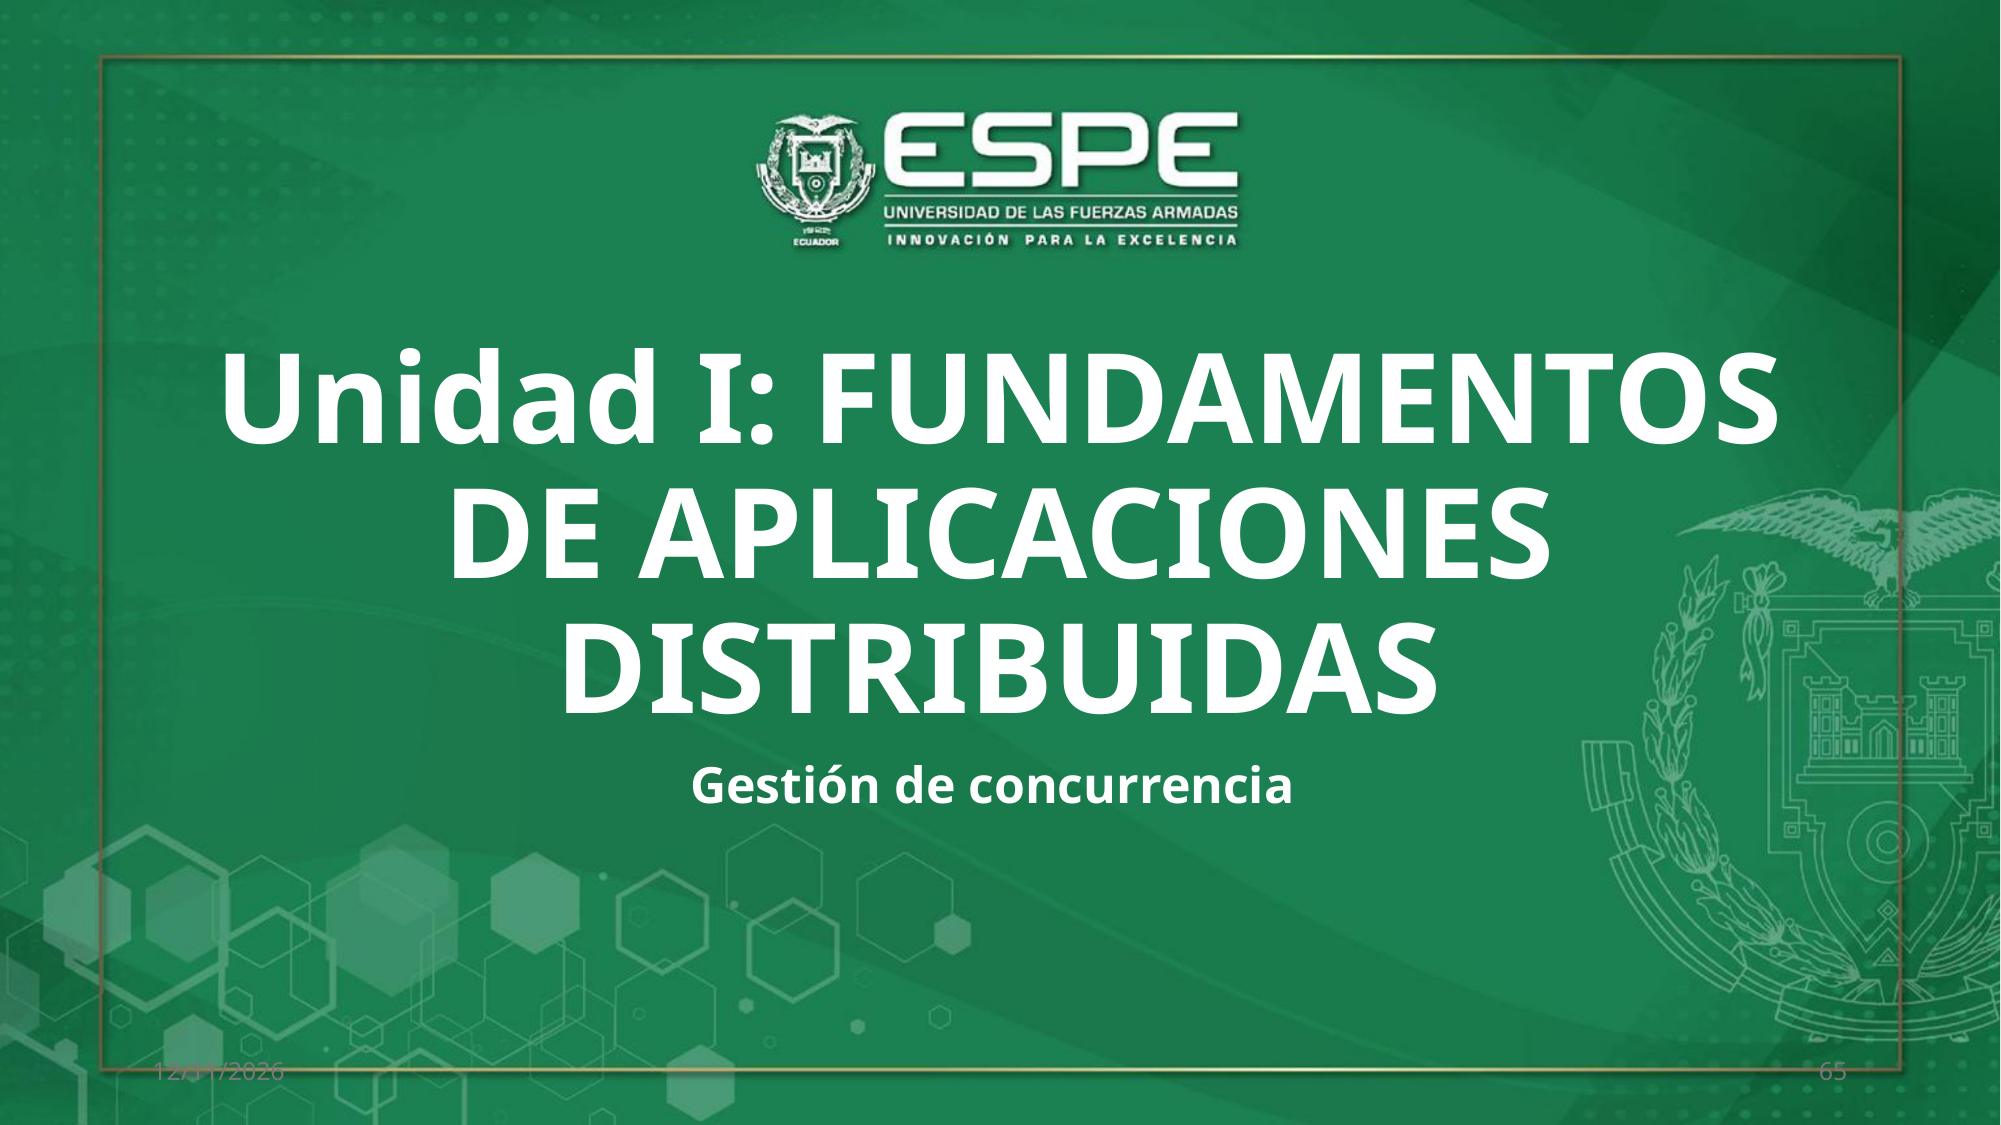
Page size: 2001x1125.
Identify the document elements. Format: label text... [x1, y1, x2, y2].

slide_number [137, 1042, 588, 1103]
slide_number 65 [1412, 1042, 1863, 1103]
title Unidad I: FUNDAMENTOS DE APLICACIONES DISTRIBUIDAS [136, 280, 1862, 749]
list Gestión de concurrencia [136, 752, 1862, 999]
picture [0, 0, 2001, 1125]
